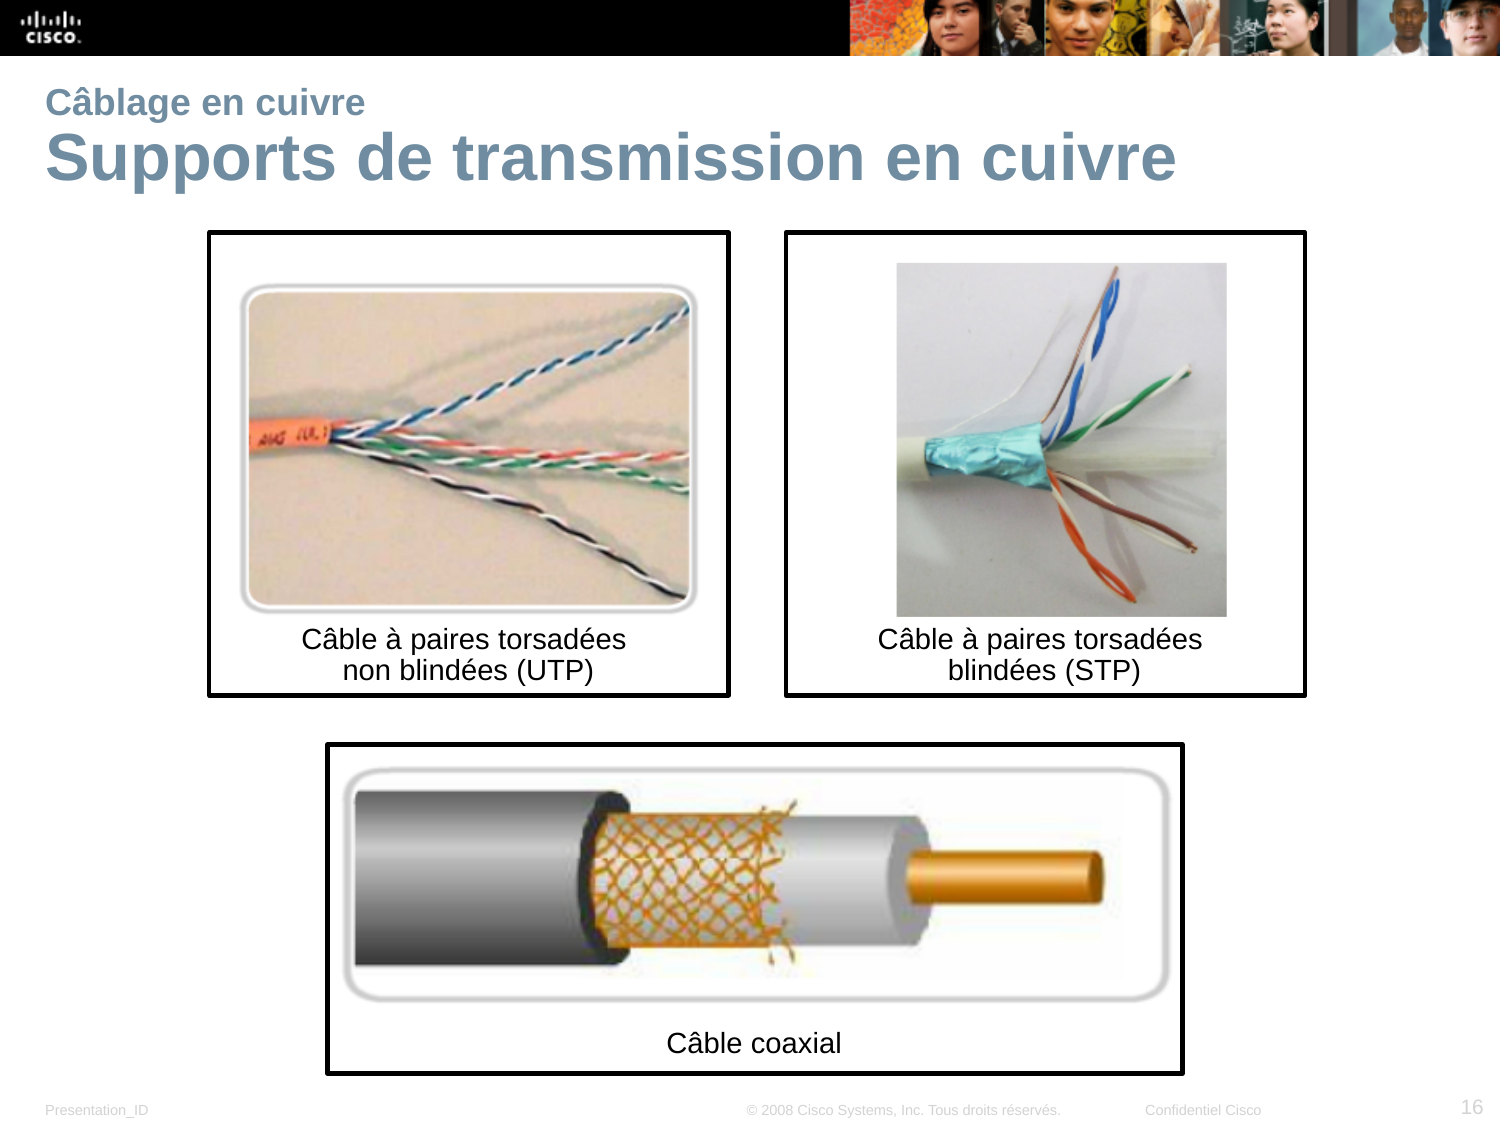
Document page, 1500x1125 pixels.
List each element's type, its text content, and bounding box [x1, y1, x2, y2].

text_box [325, 1015, 1185, 1076]
text_box Câble à paires torsadées non blindées (UTP) [208, 626, 728, 686]
text_box Câble à paires torsadées blindées (STP) [785, 626, 1305, 686]
text_box [784, 230, 1307, 698]
text_box Câble coaxial [327, 1015, 1182, 1074]
picture [232, 222, 711, 617]
picture [0, 0, 1500, 56]
picture [884, 273, 1239, 606]
picture [310, 744, 1190, 1008]
title Câblage en cuivre Supports de transmission en cuivre [31, 64, 1471, 203]
text_box [207, 230, 731, 698]
